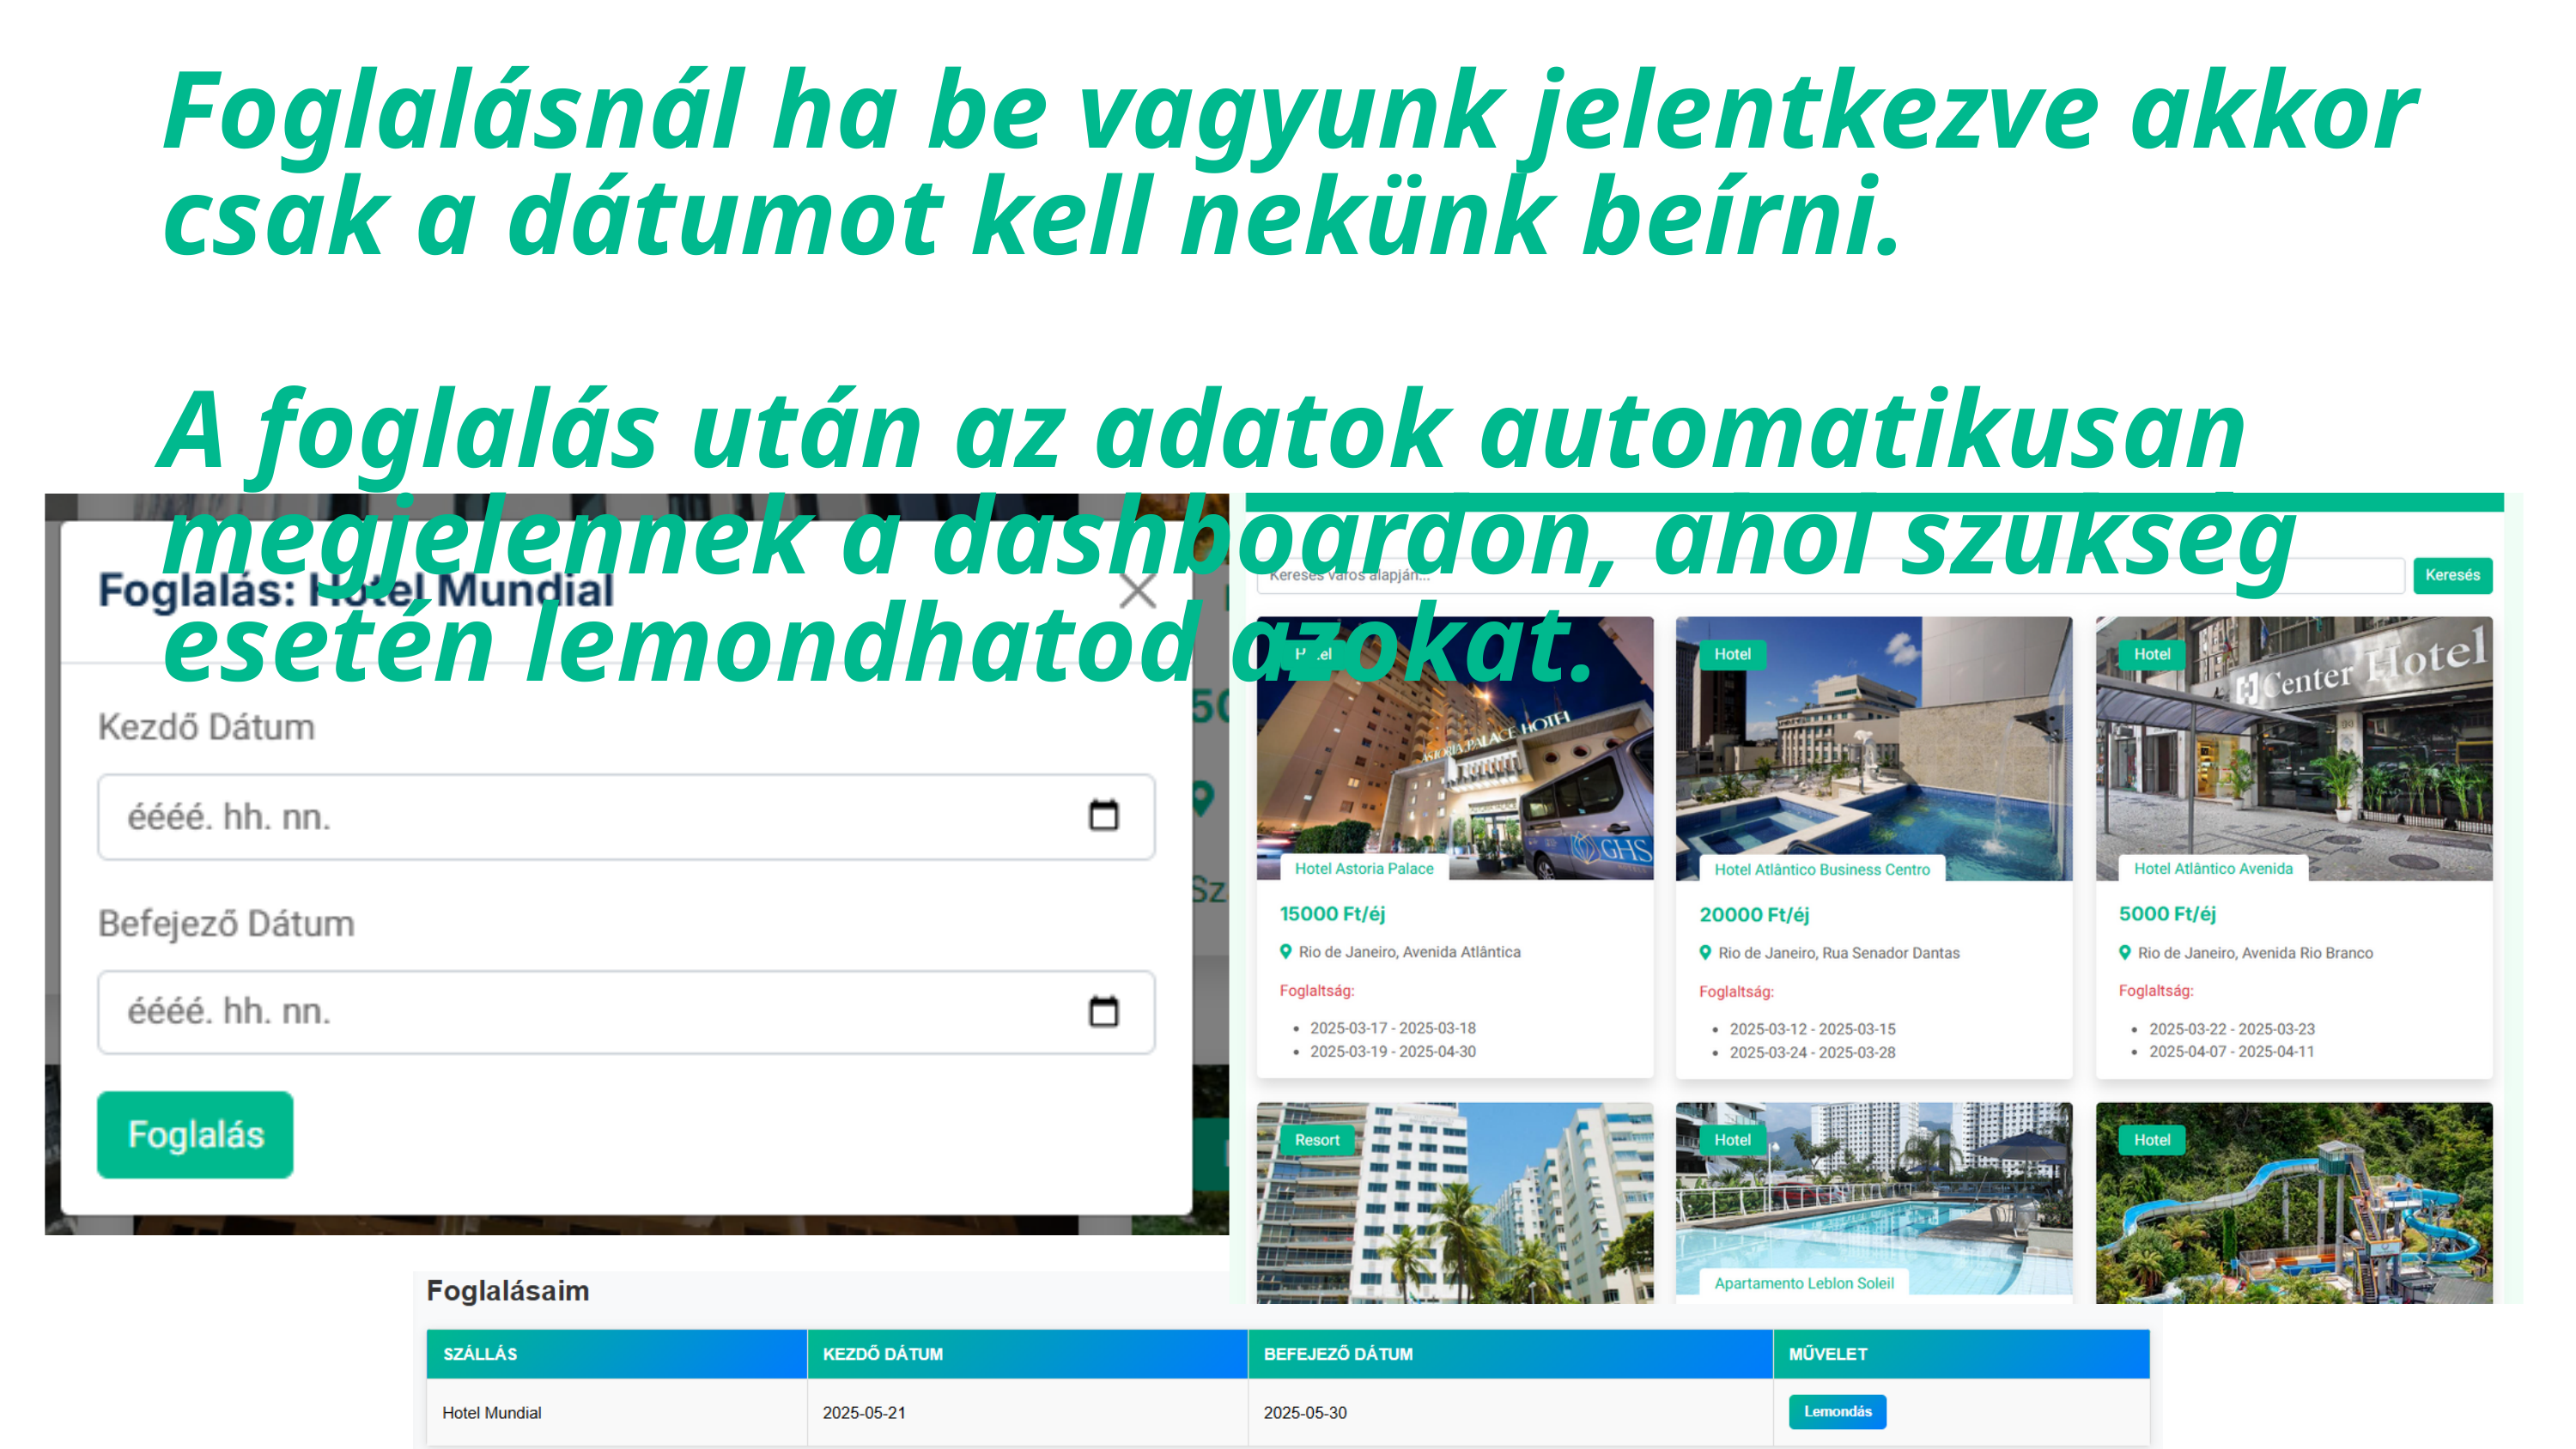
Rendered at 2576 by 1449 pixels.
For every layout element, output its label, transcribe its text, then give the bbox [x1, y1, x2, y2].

text_box [1229, 493, 2524, 1304]
text_box Foglalásnál ha be vagyunk jelentkezve akkor csak a dátumot kell nekünk beírni. A foglalás után az adatok automatikusan megjelennek a dashboardon, ahol szükség esetén lemondhatod azokat. [161, 62, 2458, 916]
text_box [413, 1271, 2163, 1449]
text_box [45, 494, 1229, 1235]
